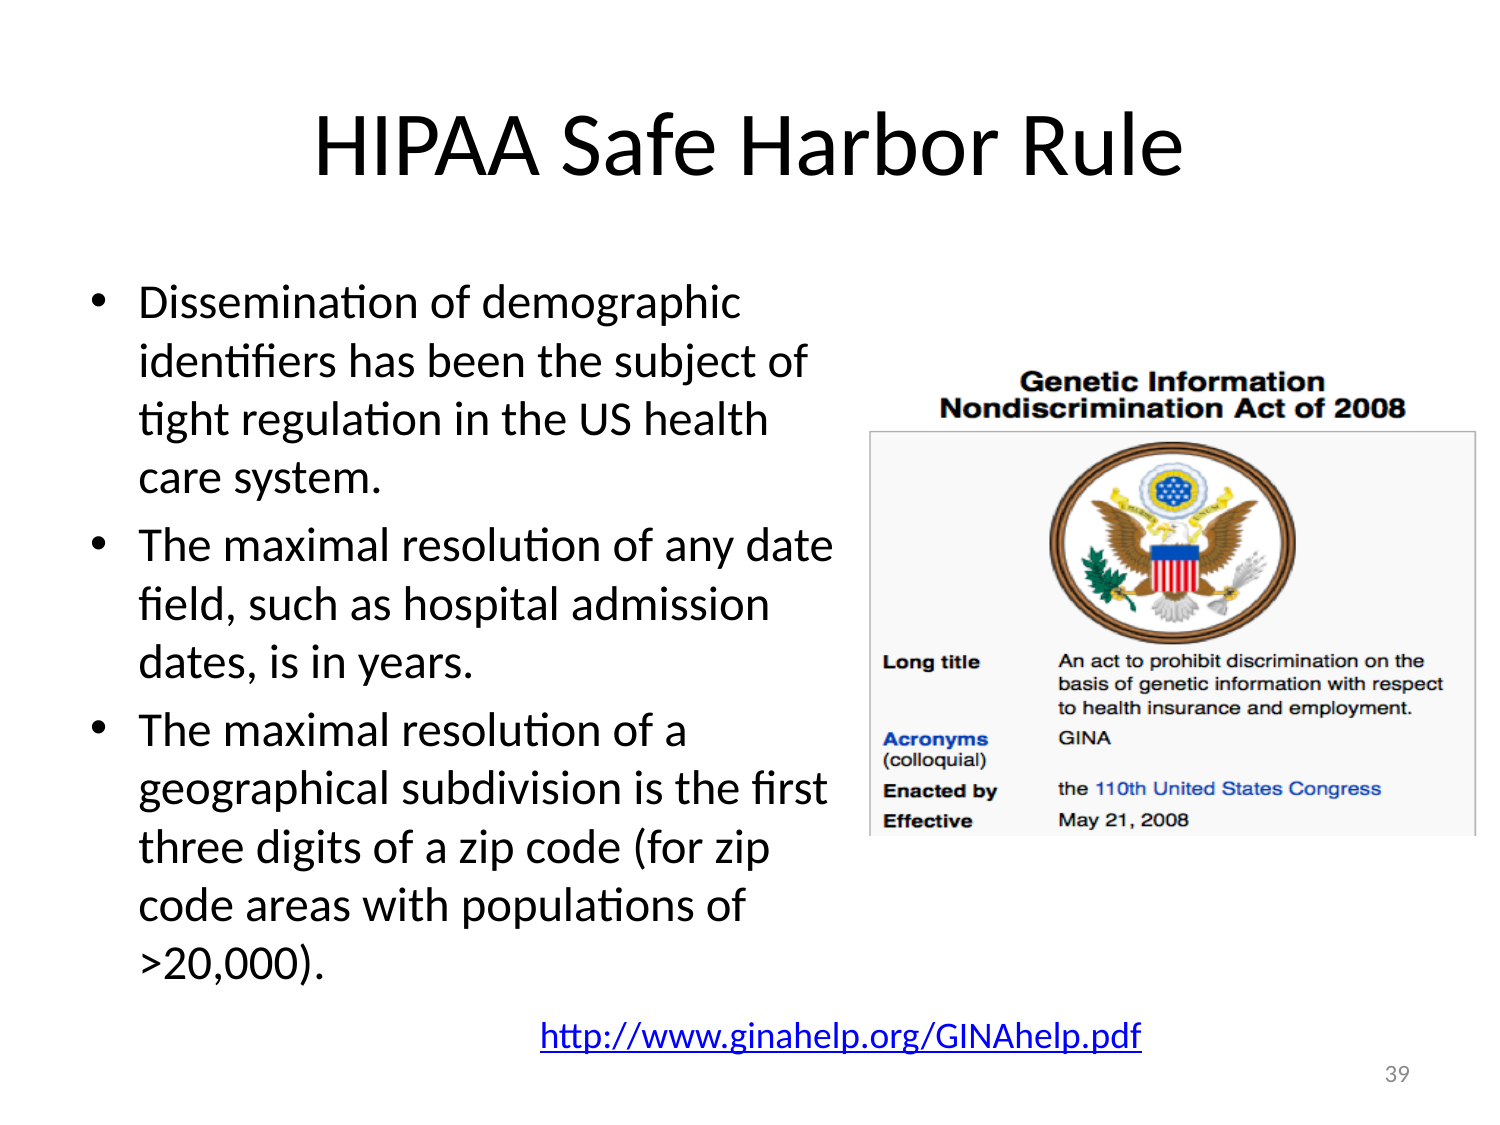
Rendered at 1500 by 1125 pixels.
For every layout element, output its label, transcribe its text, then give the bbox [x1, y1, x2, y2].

title HIPAA Safe Harbor Rule [75, 45, 1425, 233]
text_box http://www.ginahelp.org/GINAhelp.pdf [525, 1003, 1175, 1108]
picture [849, 360, 1488, 836]
slide_number 39 [1175, 1042, 1425, 1103]
list Dissemination of demographic identifiers has been the subject of tight regulation in the US health care system. The maximal resolution of any date field, such as hospital admission dates, is in years. The maximal resolution of a geographical subdivision is the first three digits of a zip code (for zip code areas with populations of >20,000). [75, 262, 875, 1005]
